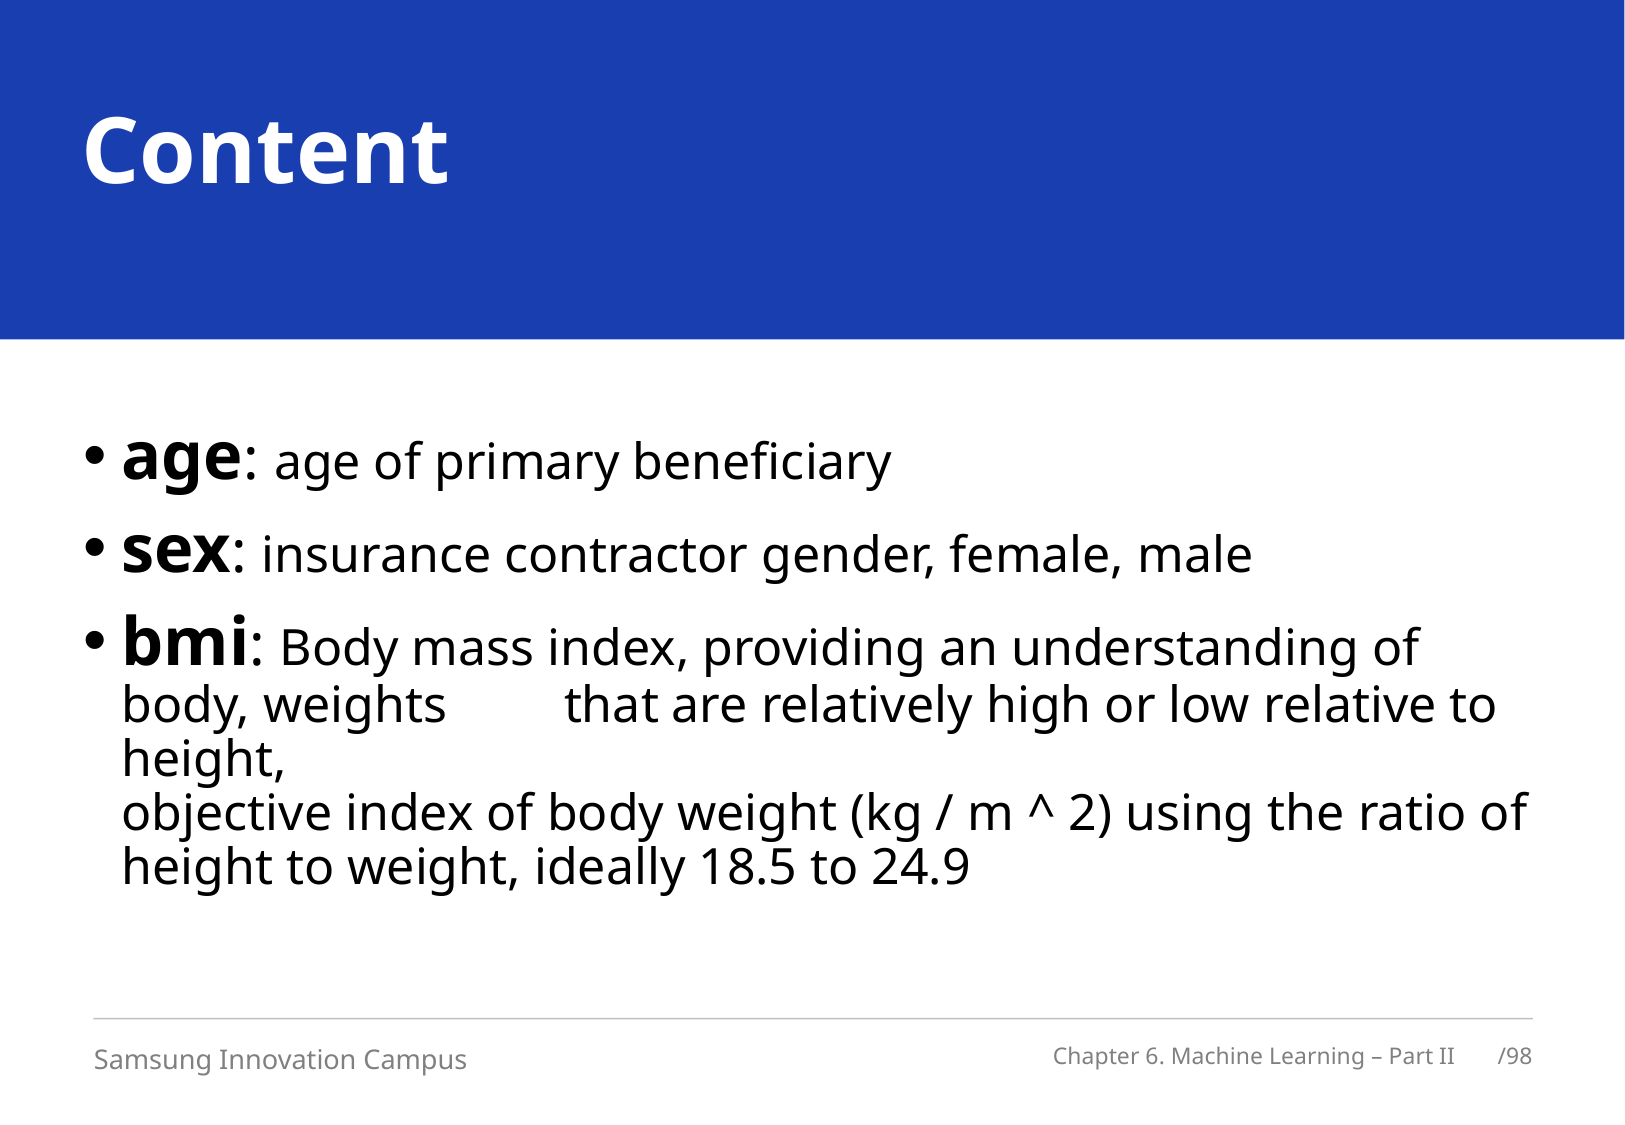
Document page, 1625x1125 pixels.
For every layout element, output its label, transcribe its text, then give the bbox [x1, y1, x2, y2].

subtitle age: age of primary beneficiary sex: insurance contractor gender, female, male bmi: Body mass index, providing an understanding of body, weights that are relatively high or low relative to height, objective index of body weight (kg / m ^ 2) using the ratio of height to weight, ideally 18.5 to 24.9 [83, 332, 1546, 985]
title Content [81, 115, 1544, 304]
